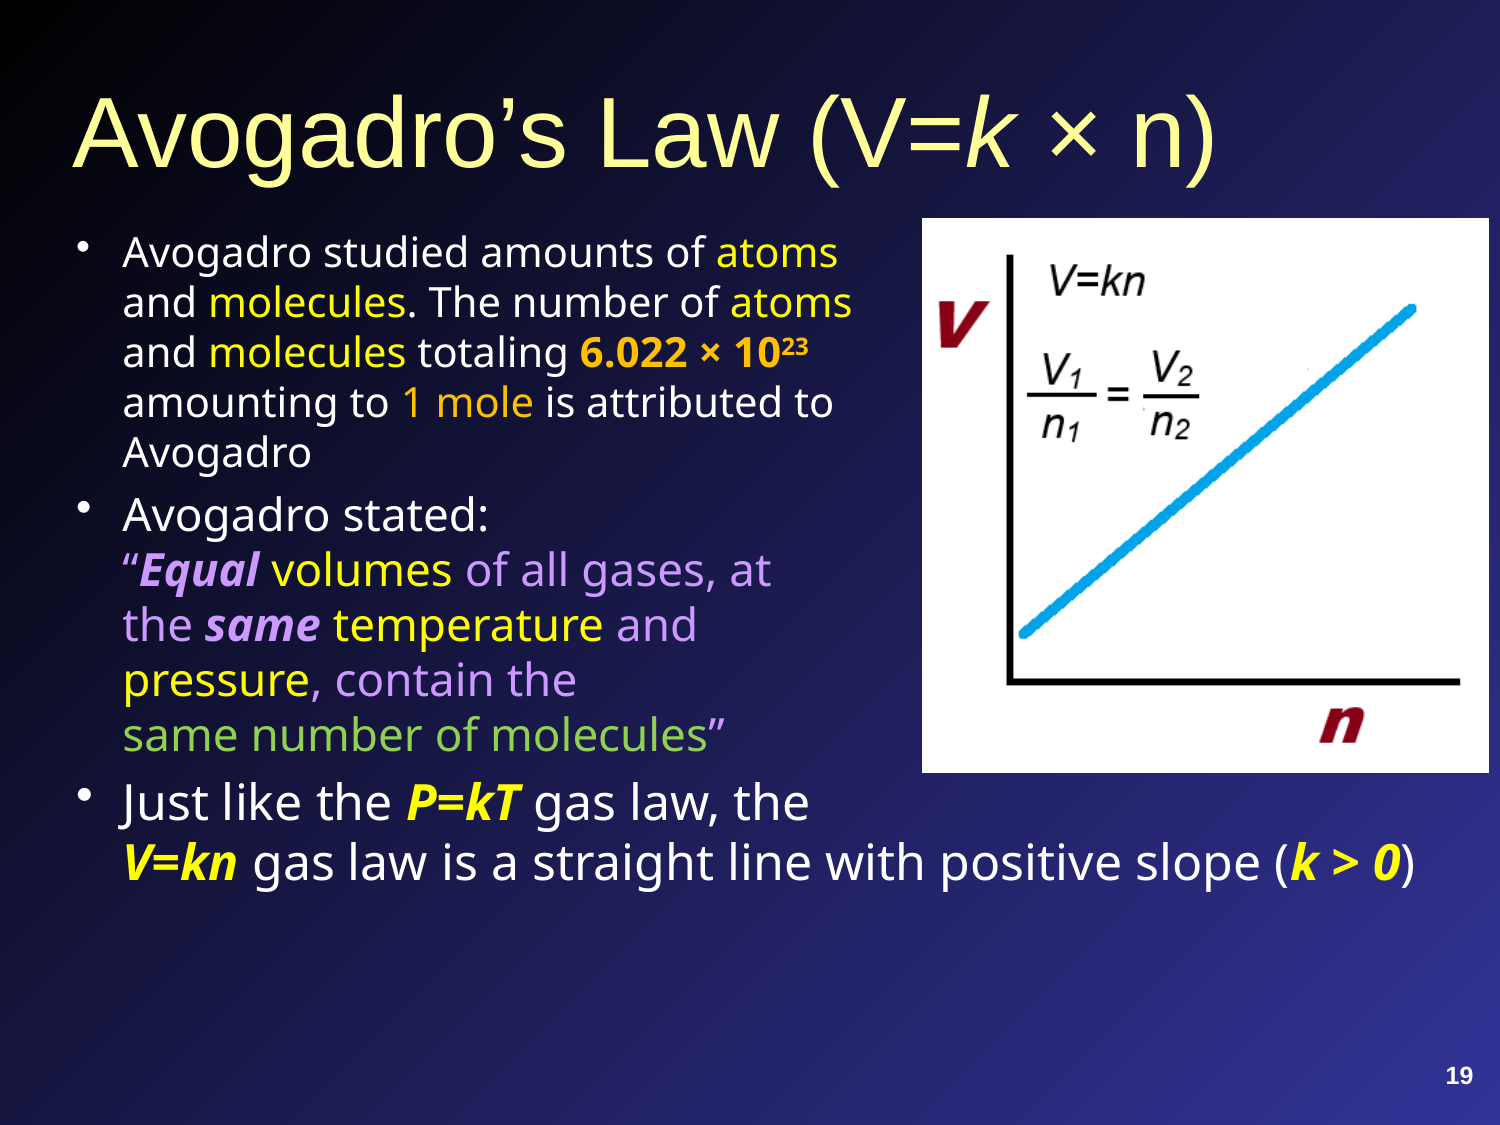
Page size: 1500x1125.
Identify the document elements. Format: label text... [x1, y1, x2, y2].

slide_number 19 [1151, 1044, 1489, 1104]
picture [922, 218, 1489, 773]
list Avogadro studied amounts of atoms and molecules. The number of atoms and molecules totaling 6.022 × 1023 amounting to 1 mole is attributed to Avogadro Avogadro stated: “Equal volumes of all gases, at the same temperature and pressure, contain the same number of molecules” Just like the P=kT gas law, the V=kn gas law is a straight line with positive slope (k > 0) [60, 218, 1438, 1075]
title Avogadro’s Law (V=k × n) [57, 59, 1440, 197]
